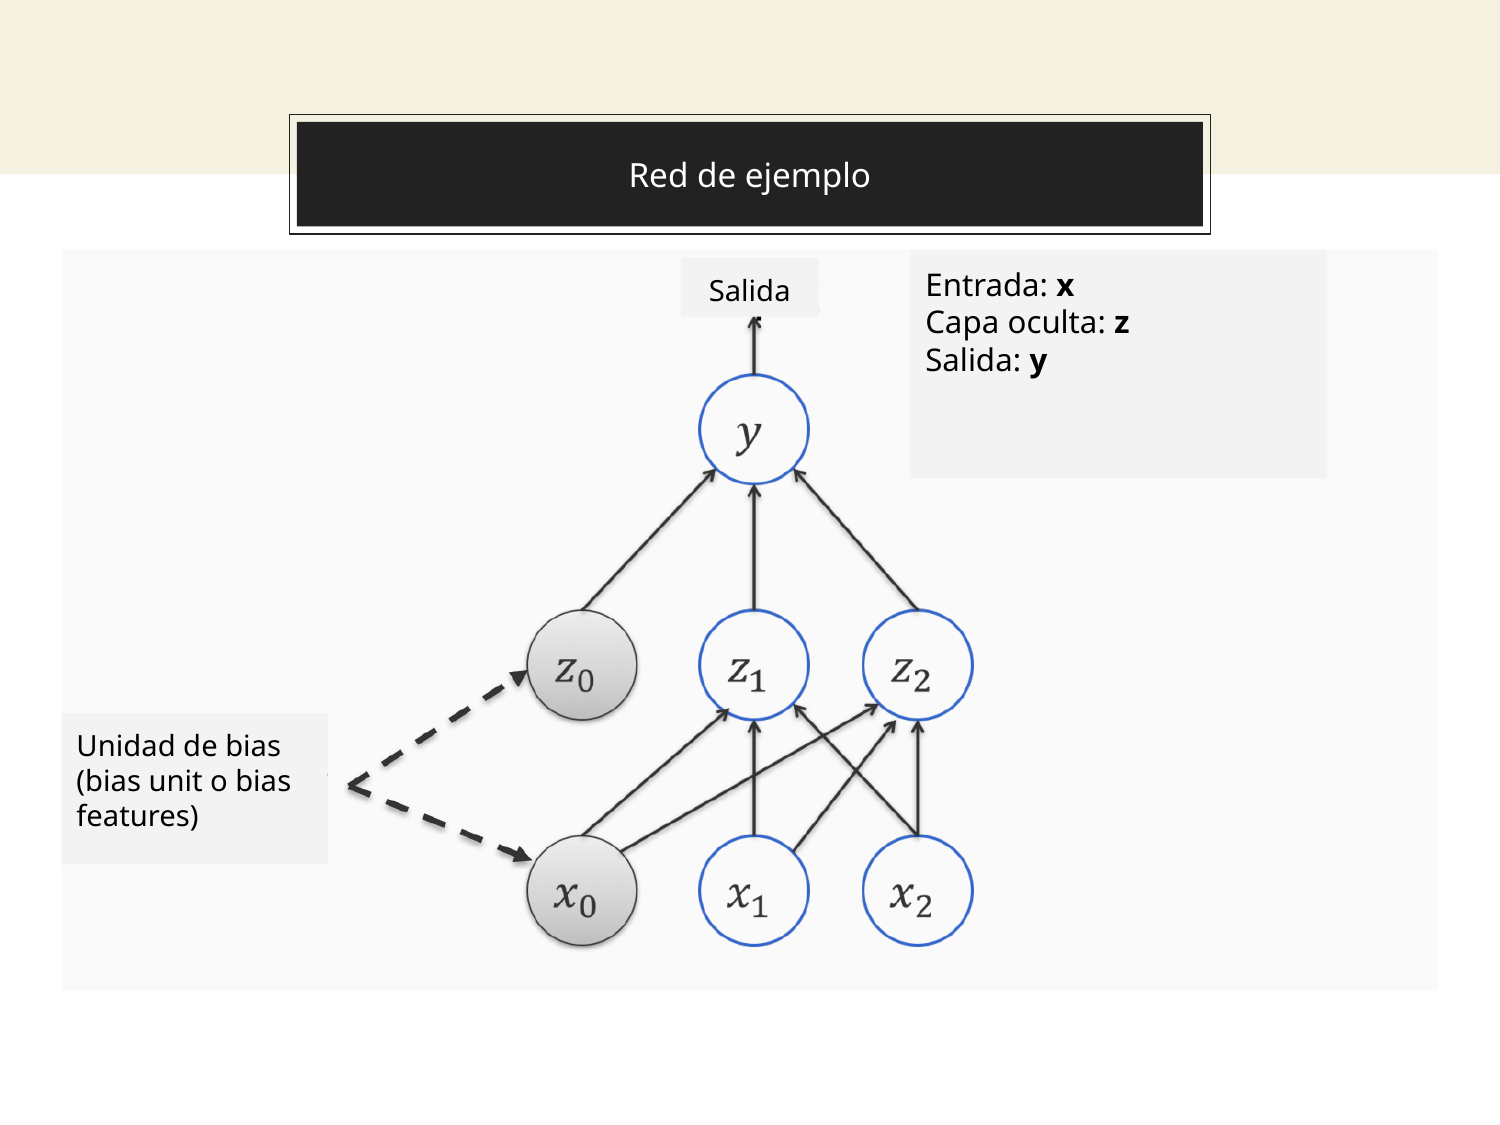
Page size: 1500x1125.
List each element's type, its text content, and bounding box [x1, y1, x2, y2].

picture [61, 249, 1439, 991]
title Red de ejemplo [296, 121, 1203, 227]
